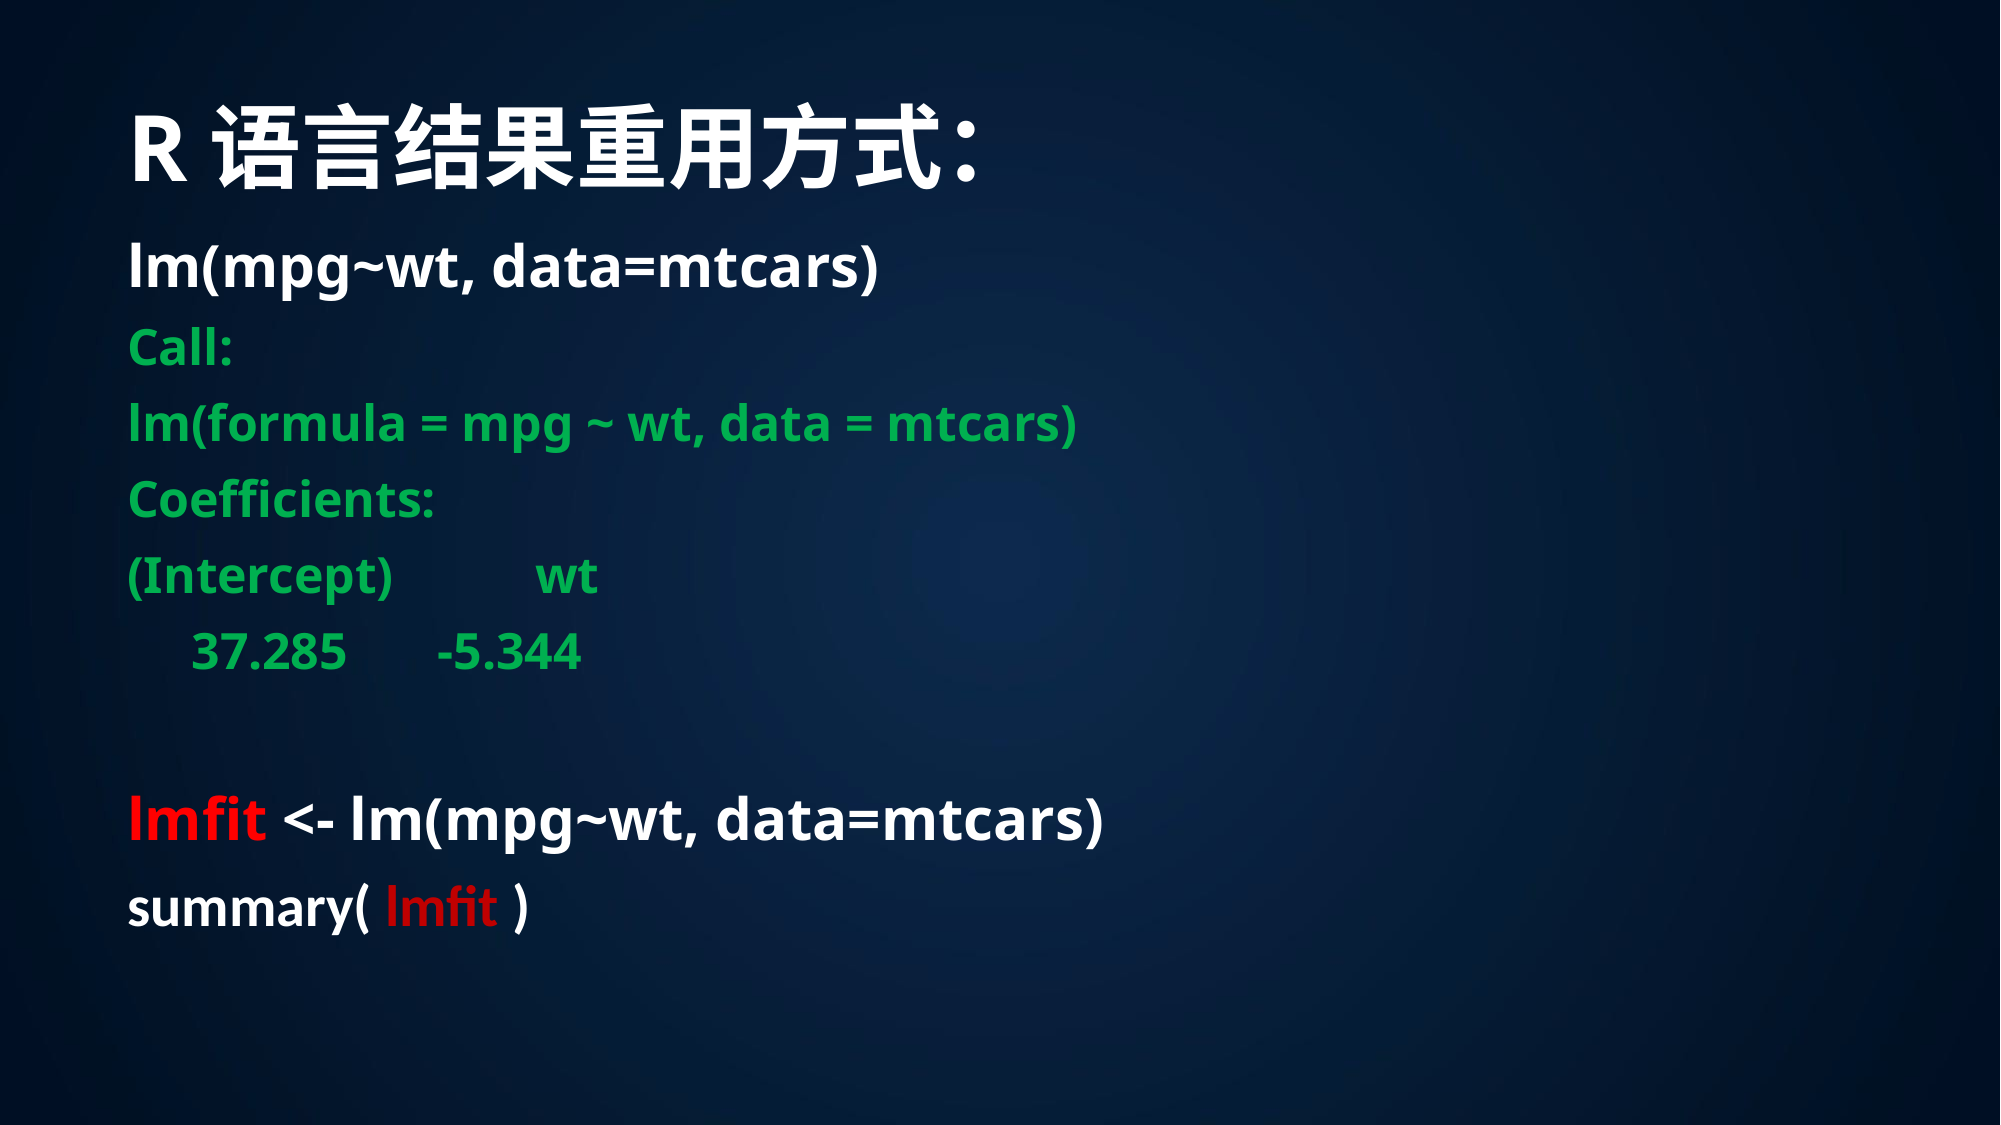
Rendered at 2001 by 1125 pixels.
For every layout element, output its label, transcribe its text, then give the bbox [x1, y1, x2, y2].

title R语言结果重用方式： [125, 87, 1625, 213]
text_box lm(mpg~wt, data=mtcars) Call: lm(formula = mpg ~ wt, data = mtcars) Coefficients: (Intercept) wt 37.285 -5.344 lmfit <- lm(mpg~wt, data=mtcars) summary( lmfit ) [124, 213, 1850, 1111]
picture [0, 0, 2000, 1125]
